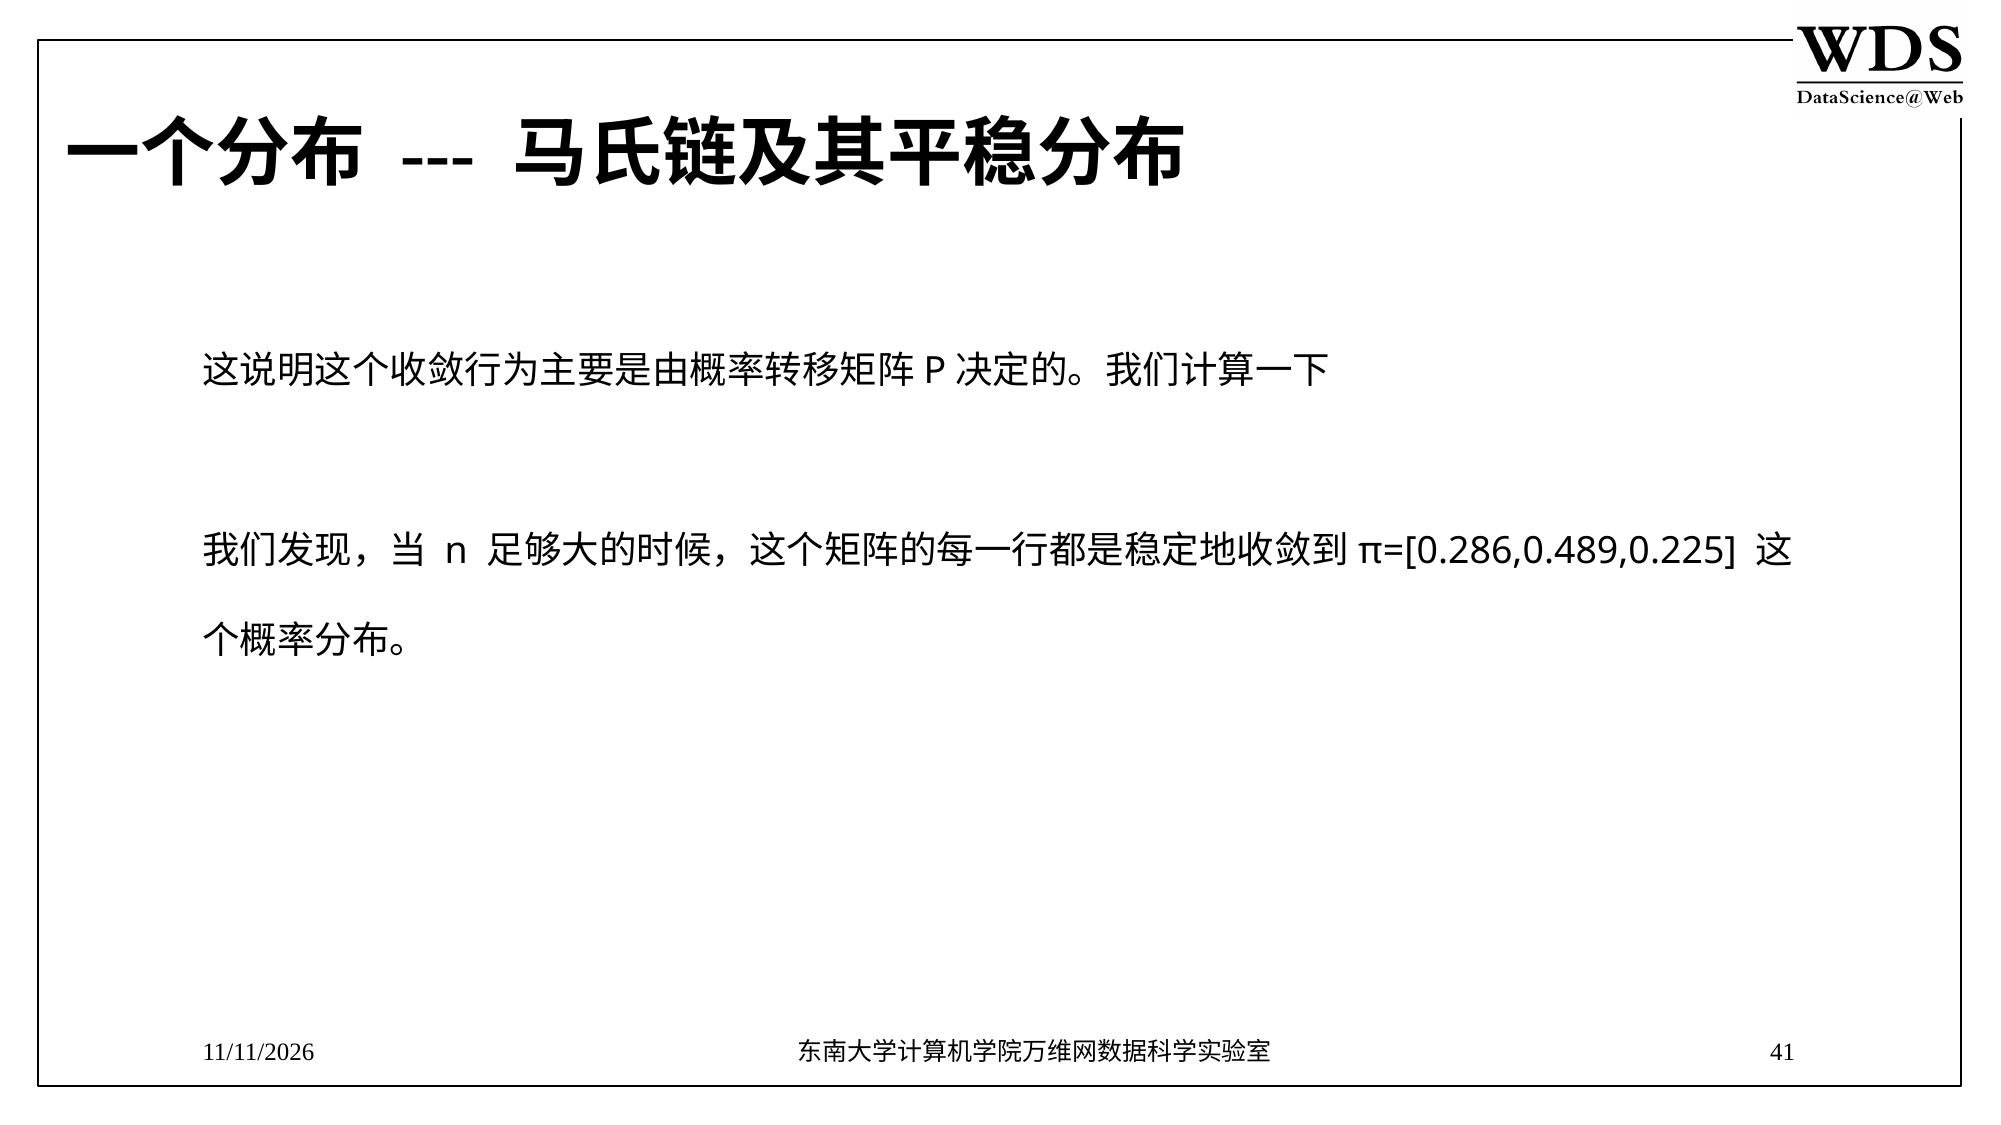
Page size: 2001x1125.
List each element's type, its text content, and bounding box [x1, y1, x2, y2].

slide_number 41 [1530, 1020, 1811, 1081]
footer 东南大学计算机学院万维网数据科学实验室 [647, 1020, 1422, 1081]
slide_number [187, 1020, 570, 1081]
picture [1793, 0, 1968, 118]
title 一个分布 --- 马氏链及其平稳分布 [50, 44, 1722, 267]
